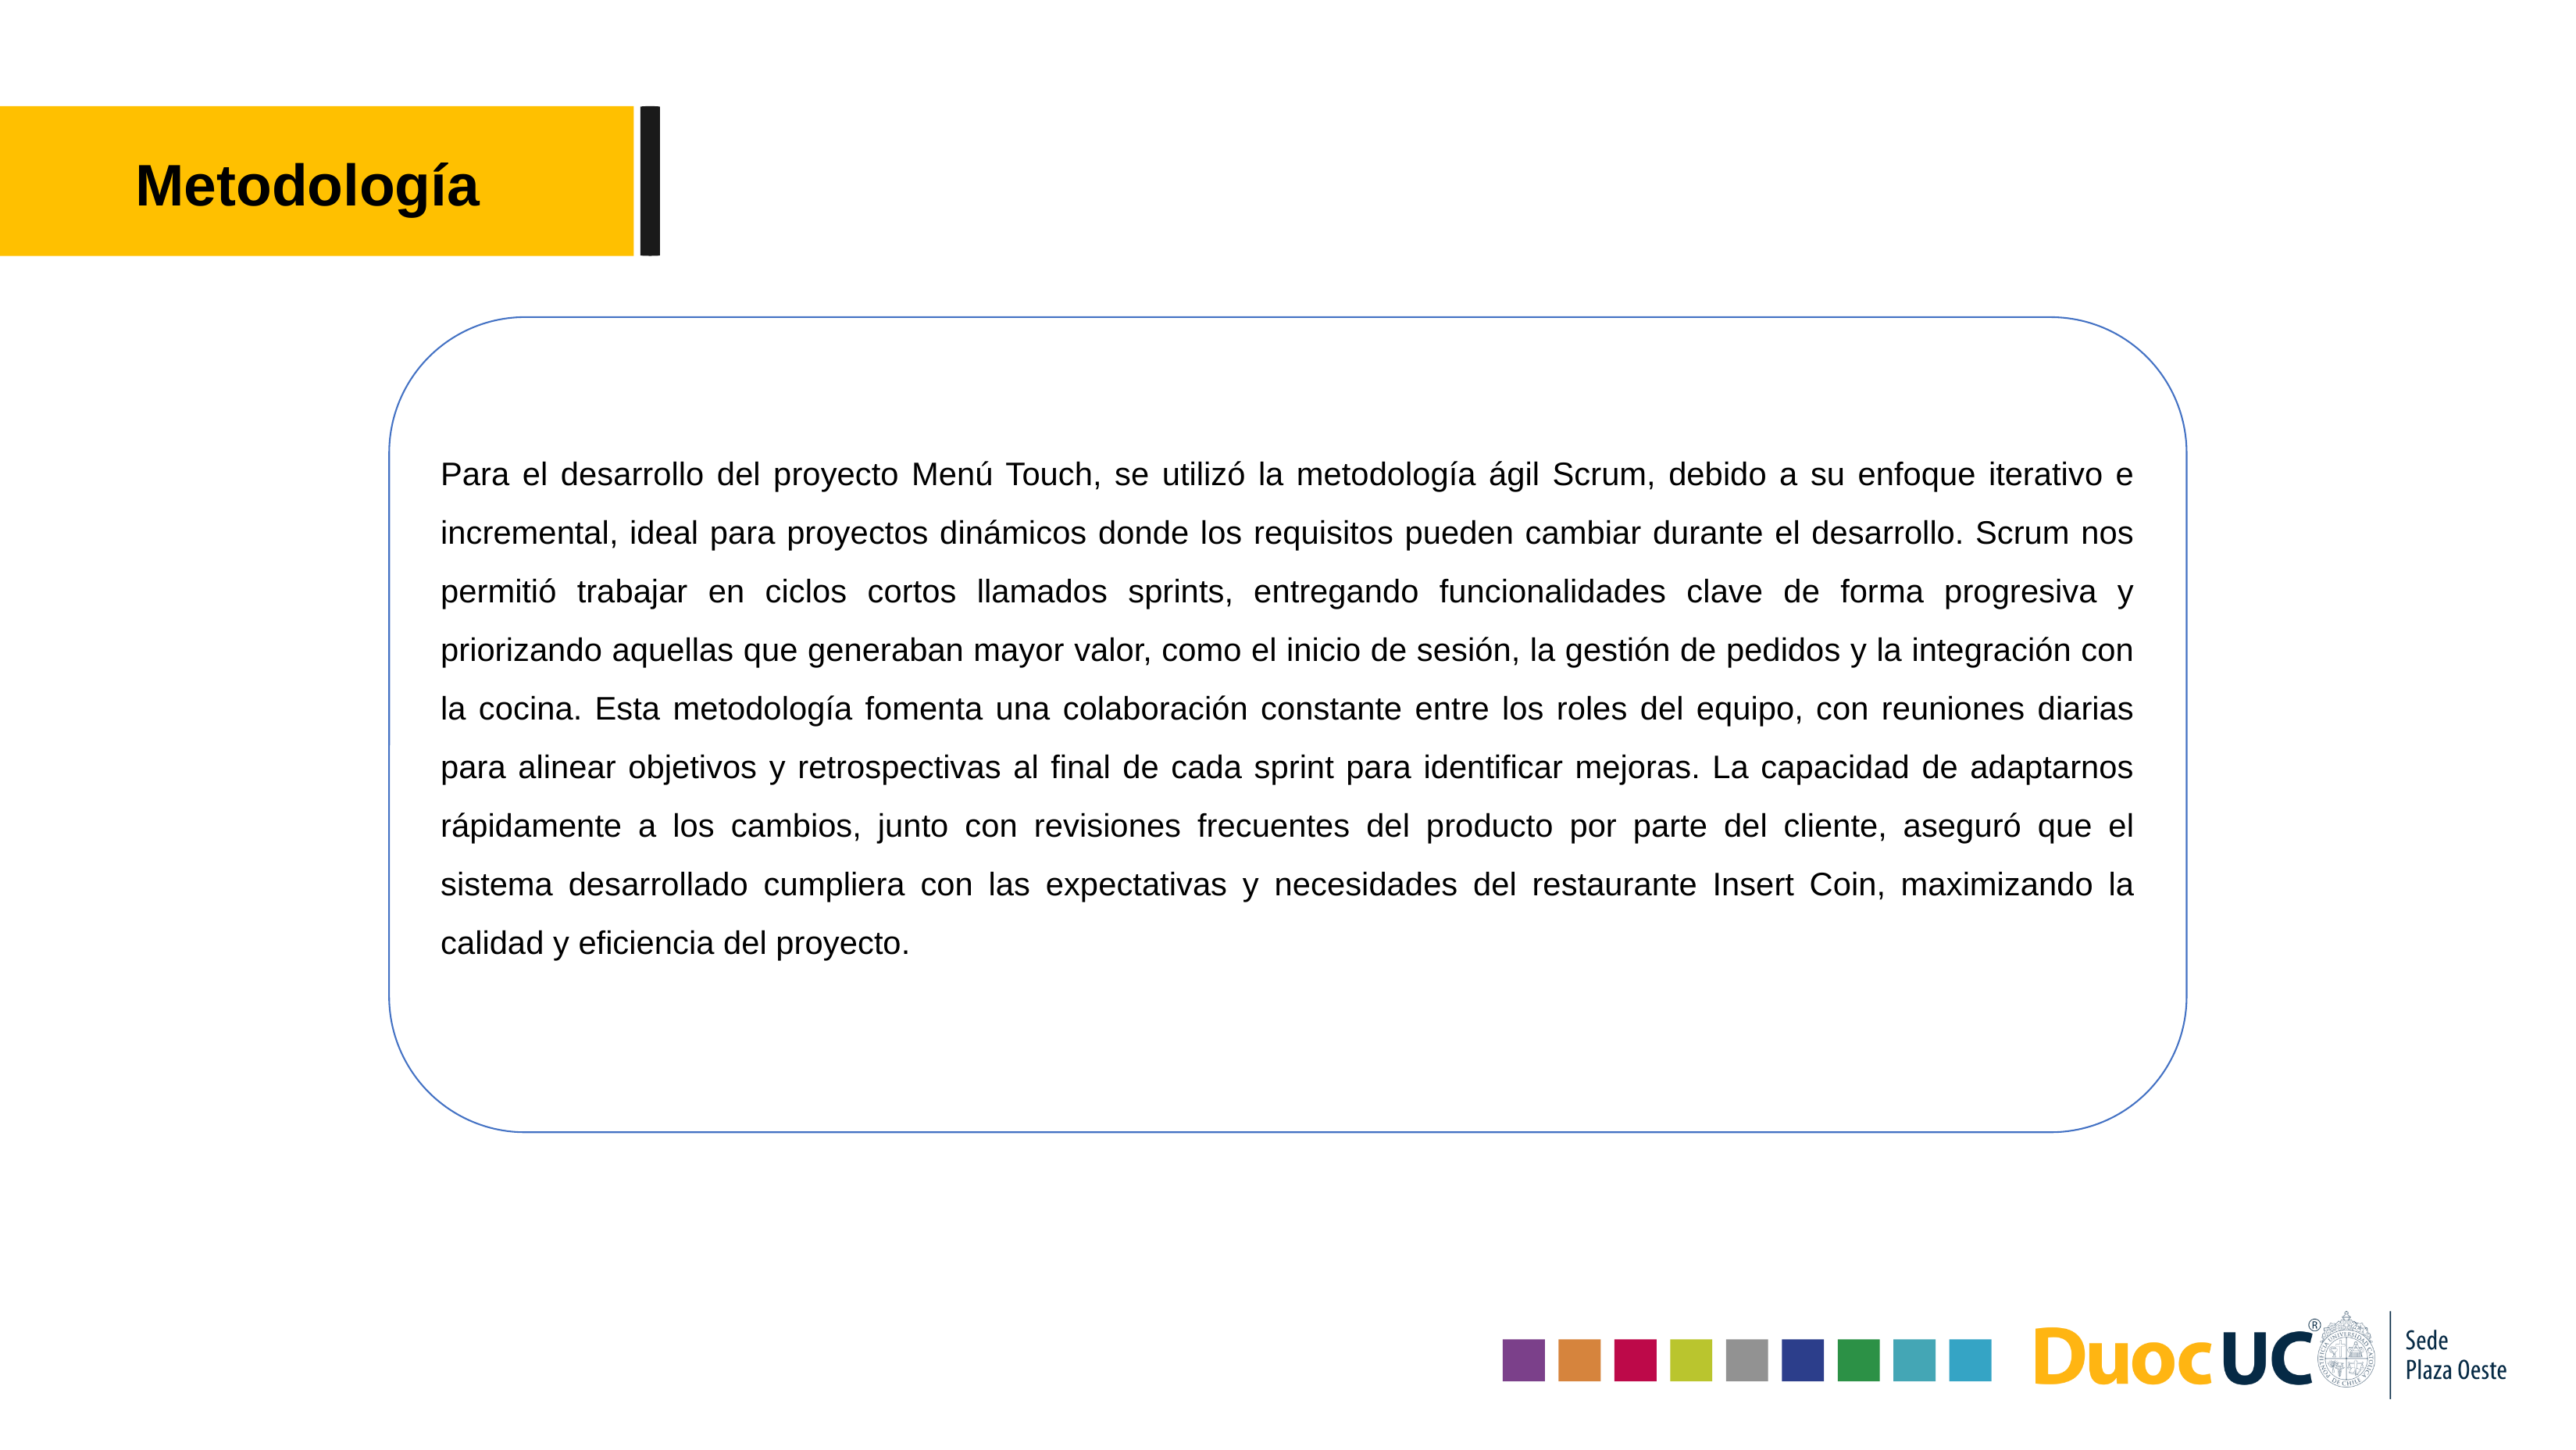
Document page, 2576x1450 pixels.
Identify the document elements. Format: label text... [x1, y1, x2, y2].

picture [2031, 1310, 2512, 1400]
text_box Para el desarrollo del proyecto Menú Touch, se utilizó la metodología ágil Scrum, debido a su enfoque iterativo e incremental, ideal para proyectos dinámicos donde los requisitos pueden cambiar durante el desarrollo. Scrum nos permitió trabajar en ciclos cortos llamados sprints, entregando funcionalidades clave de forma progresiva y priorizando aquellas que generaban mayor valor, como el inicio de sesión, la gestión de pedidos y la integración con la cocina. Esta metodología fomenta una colaboración constante entre los roles del equipo, con reuniones diarias para alinear objetivos y retrospectivas al final de cada sprint para identificar mejoras. La capacidad de adaptarnos rápidamente a los cambios, junto con revisiones frecuentes del producto por parte del cliente, aseguró que el sistema desarrollado cumpliera con las expectativas y necesidades del restaurante Insert Coin, maximizando la calidad y eficiencia del proyecto. [389, 316, 2187, 1133]
list Metodología [0, 148, 632, 977]
